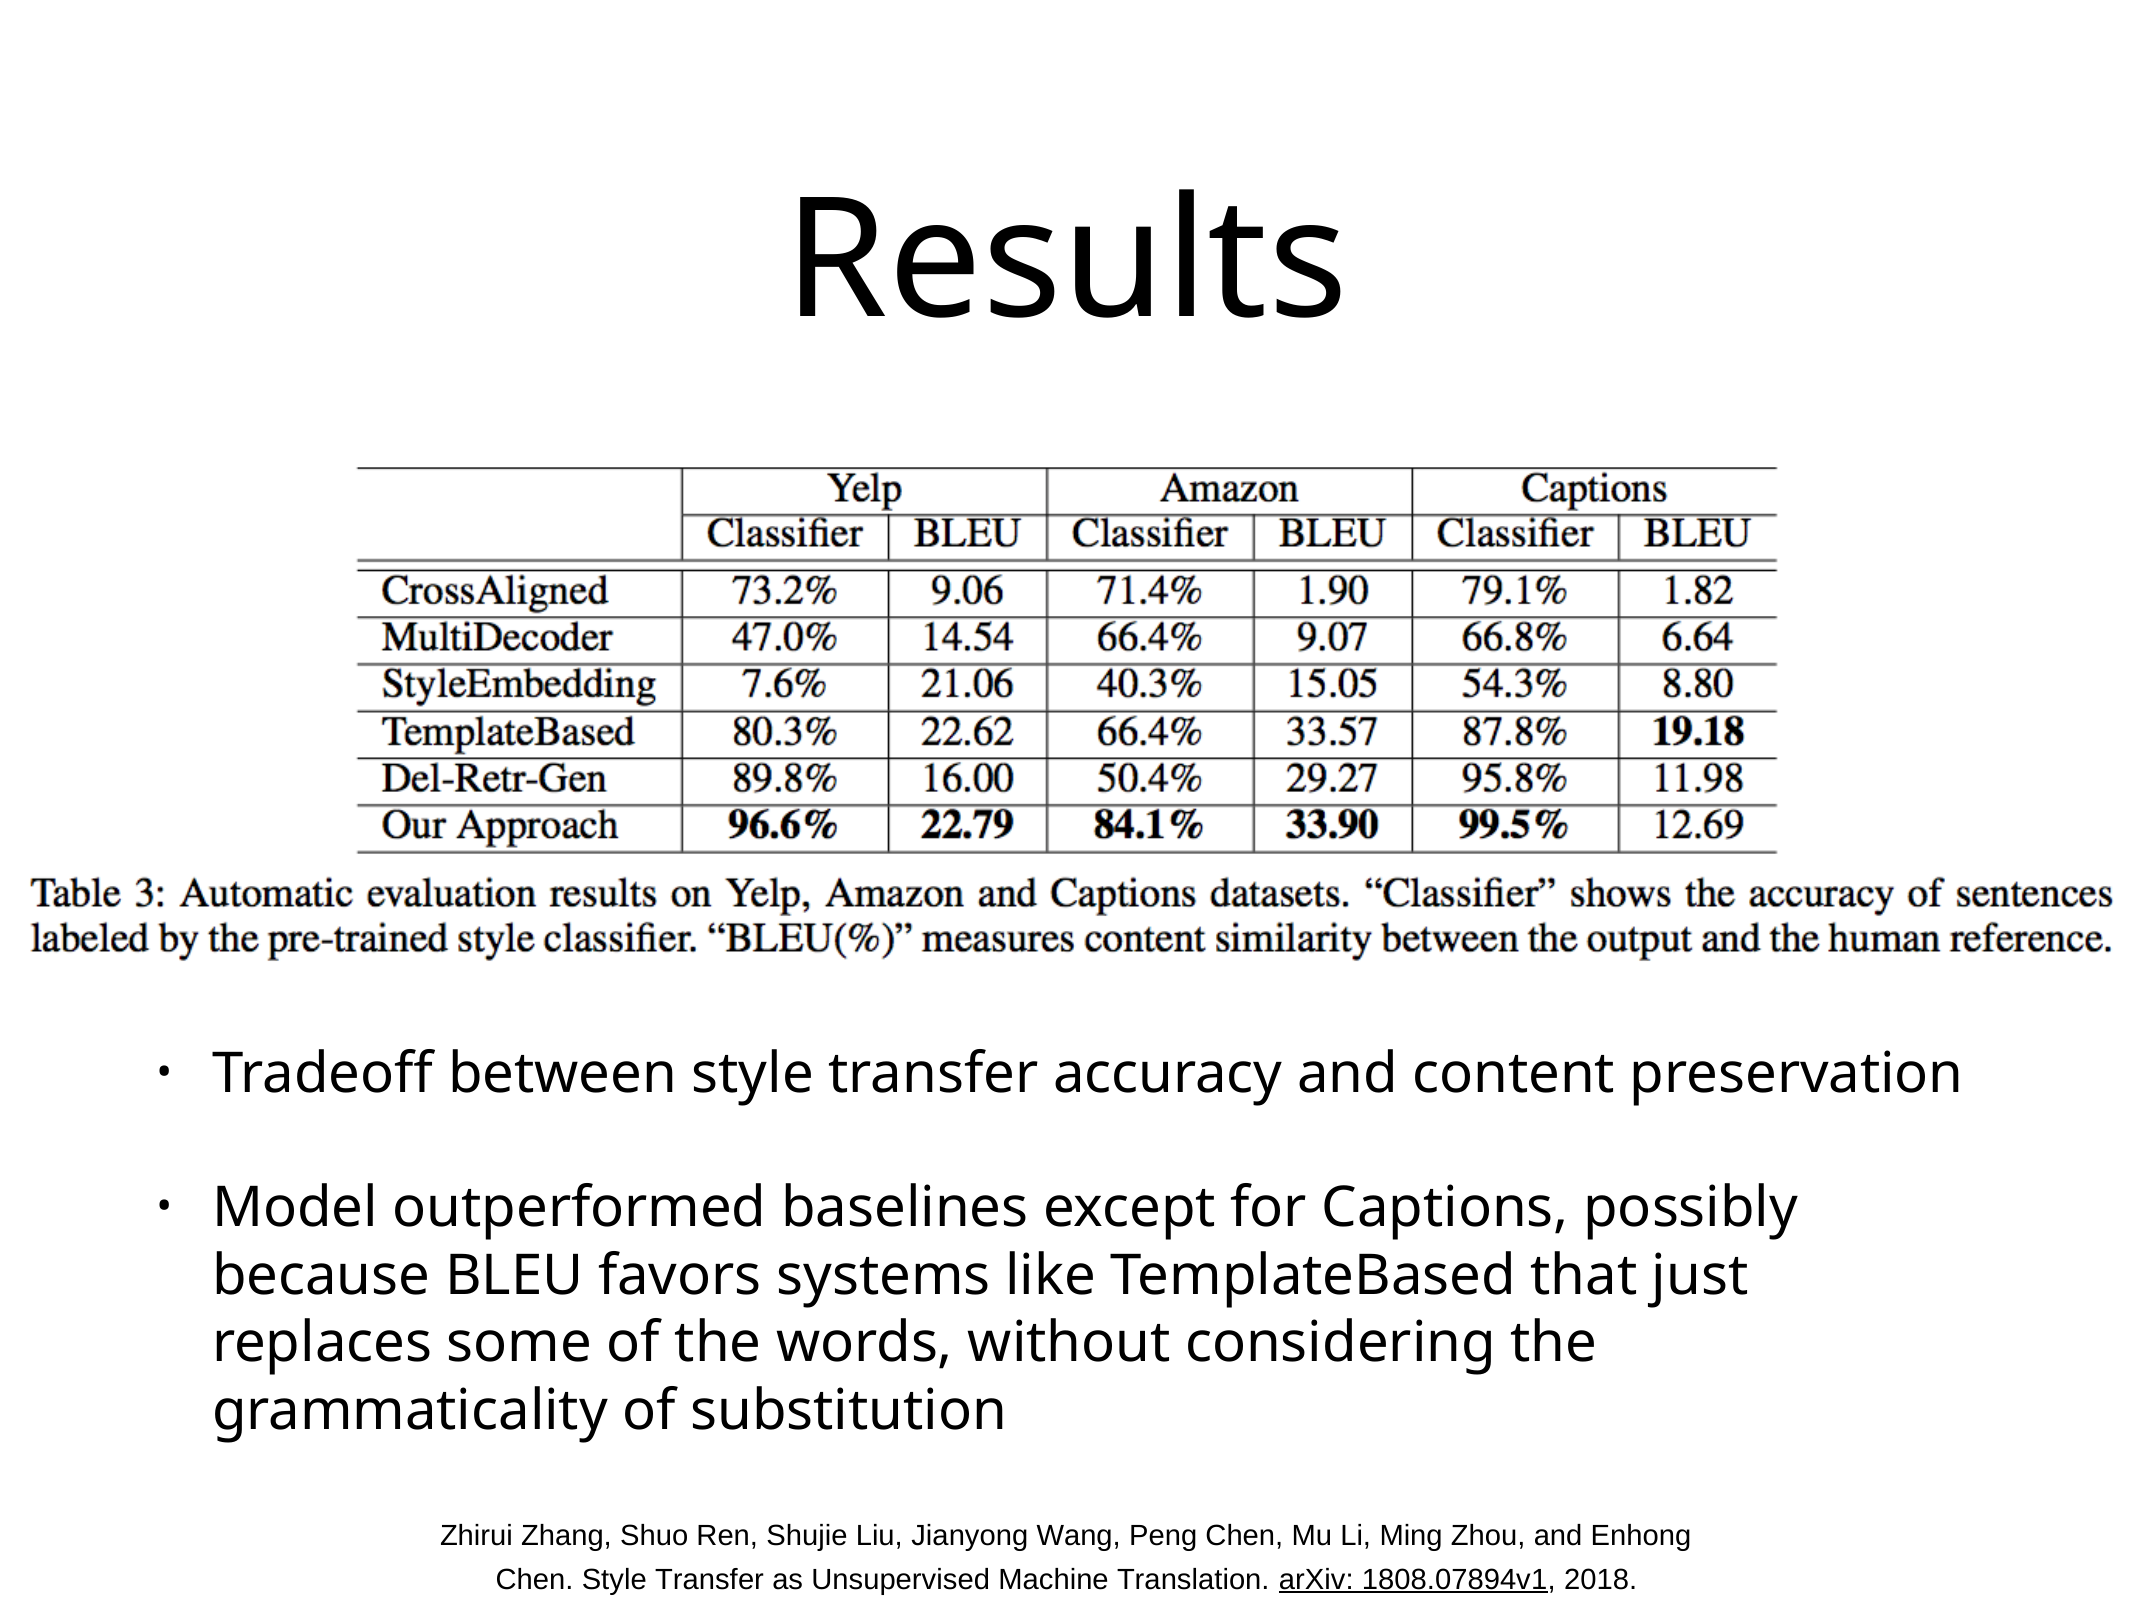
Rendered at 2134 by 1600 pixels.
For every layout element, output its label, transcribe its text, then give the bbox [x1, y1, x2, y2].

list Tradeoff between style transfer accuracy and content preservation Model outperformed baselines except for Captions, possibly because BLEU favors systems like TemplateBased that just replaces some of the words, without considering the grammaticality of substitution [156, 1018, 1977, 1458]
picture [0, 435, 2134, 975]
text_box Zhirui Zhang, Shuo Ren, Shujie Liu, Jianyong Wang, Peng Chen, Mu Li, Ming Zhou, and Enhong Chen. Style Transfer as Unsupervised Machine Translation. arXiv: 1808.07894v1, 2018. [430, 1503, 1703, 1600]
title Results [156, 72, 1977, 427]
